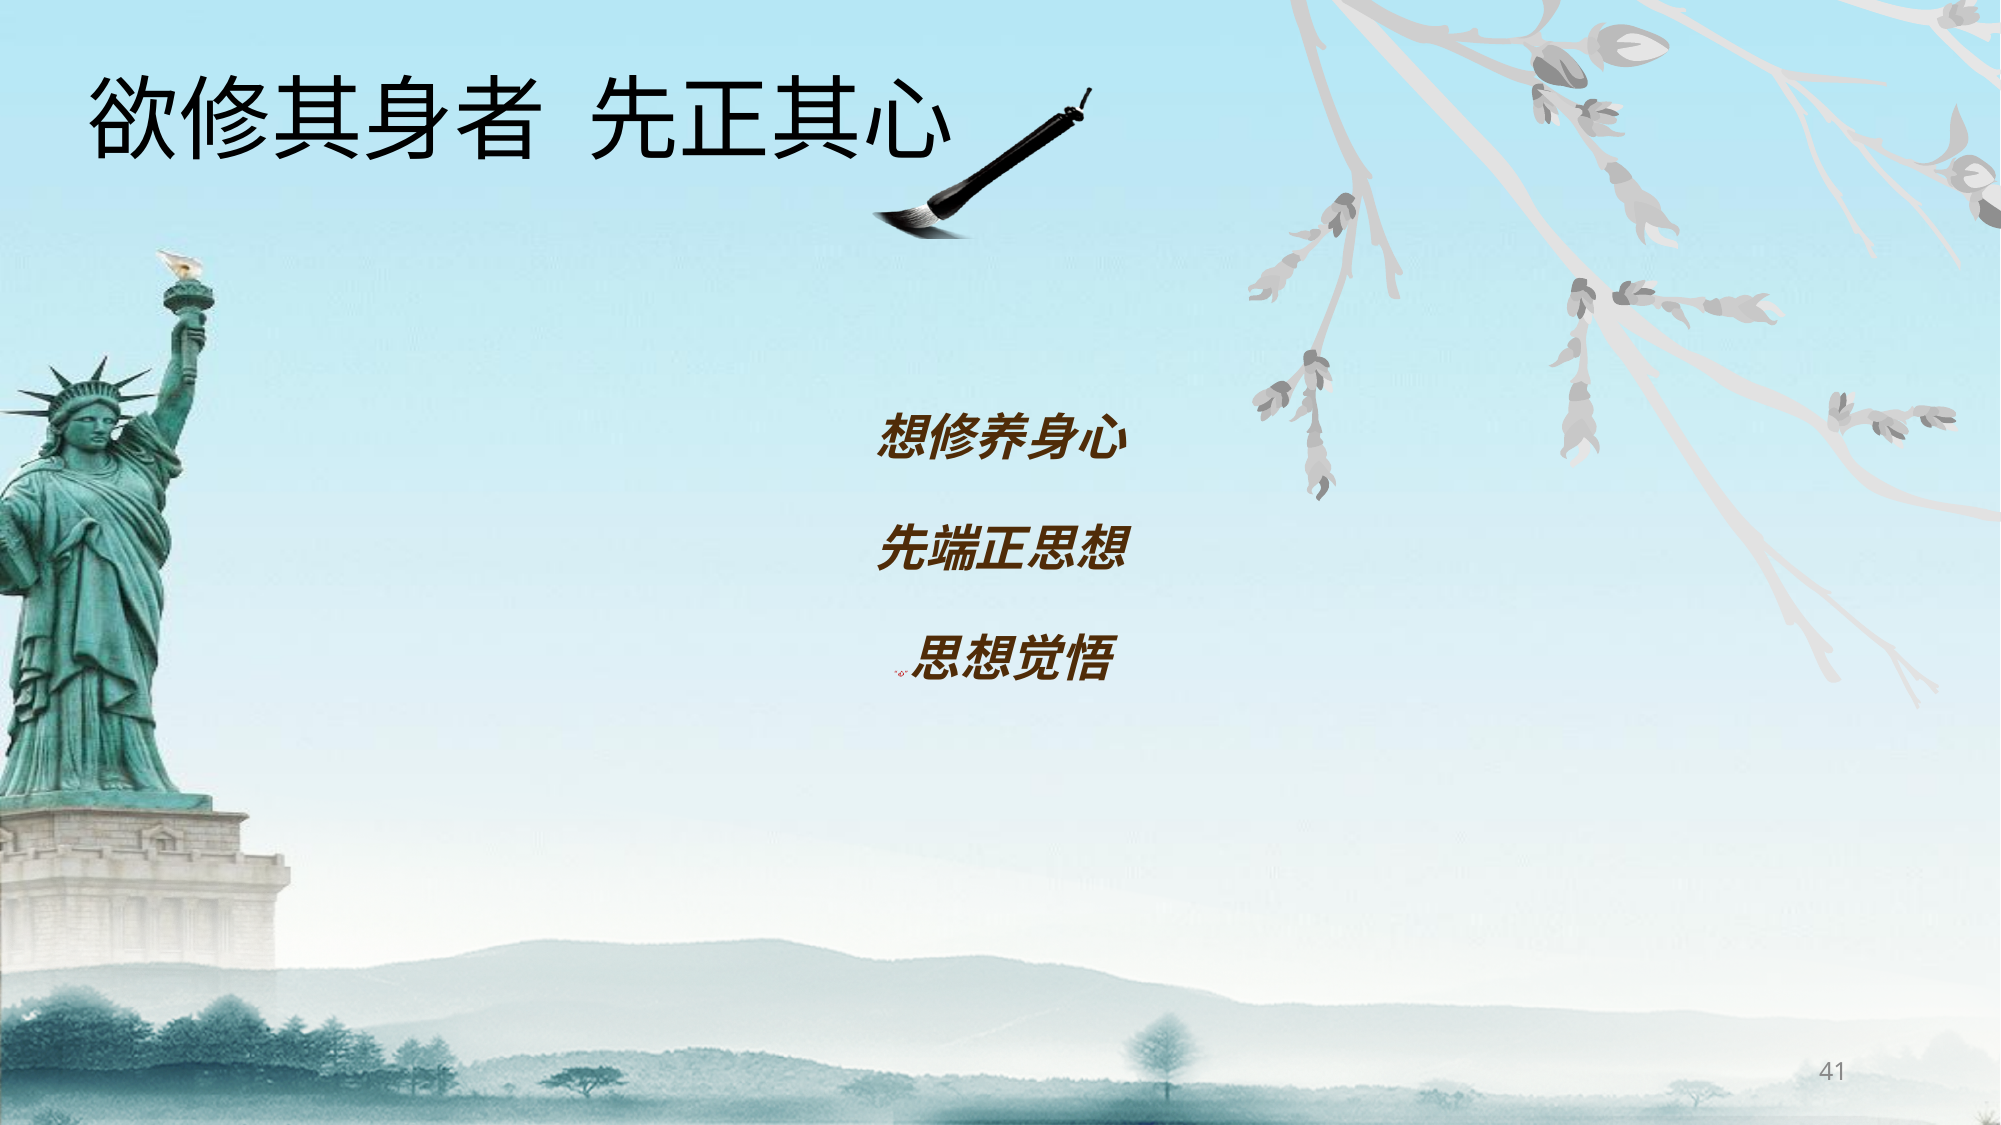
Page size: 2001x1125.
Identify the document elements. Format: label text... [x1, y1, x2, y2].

text_box 欲修其身者 先正其心 [72, 66, 988, 159]
picture [0, 0, 2001, 1125]
